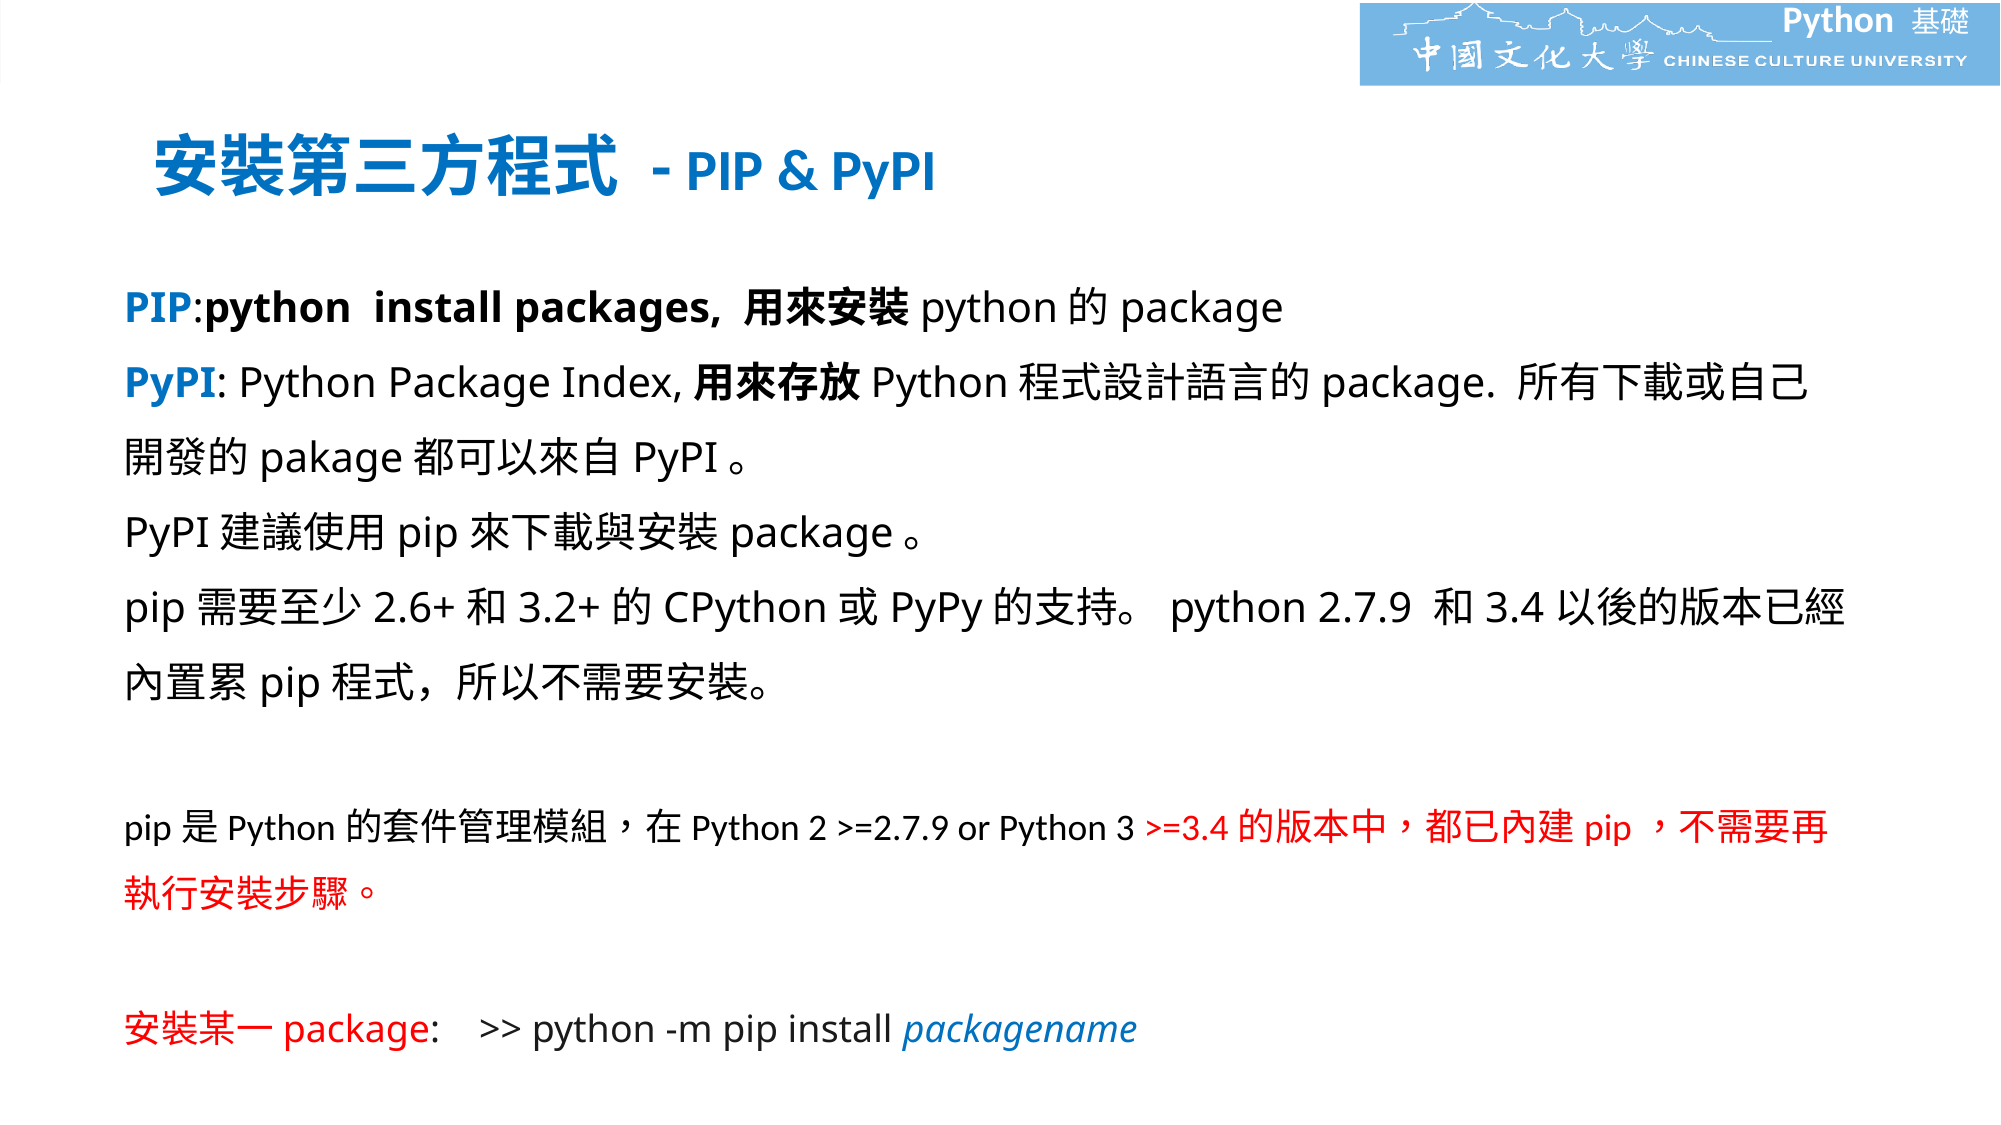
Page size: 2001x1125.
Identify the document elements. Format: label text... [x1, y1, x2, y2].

title 安裝第三方程式 - PIP & PyPI [137, 59, 1863, 247]
text_box PIP:python install packages, 用來安裝python的package PyPI: Python Package Index,用來存放Python程式設計語言的package. 所有下載或自己開發的pakage都可以來自PyPI。 PyPI建議使用pip來下載與安裝package。 pip需要至少2.6+和3.2+的CPython或PyPy的支持。python 2.7.9 和3.4以後的版本已經內置累pip程式，所以不需要安裝。 pip是Python的套件管理模組，在Python 2 >=2.7.9 or Python 3 >=3.4的版本中，都已內建pip，不需要再執行安裝步驟。 安裝某一package: >> python -m pip install packagename [109, 247, 1863, 1125]
picture [1391, 0, 1968, 75]
picture [1960, 22, 1968, 32]
